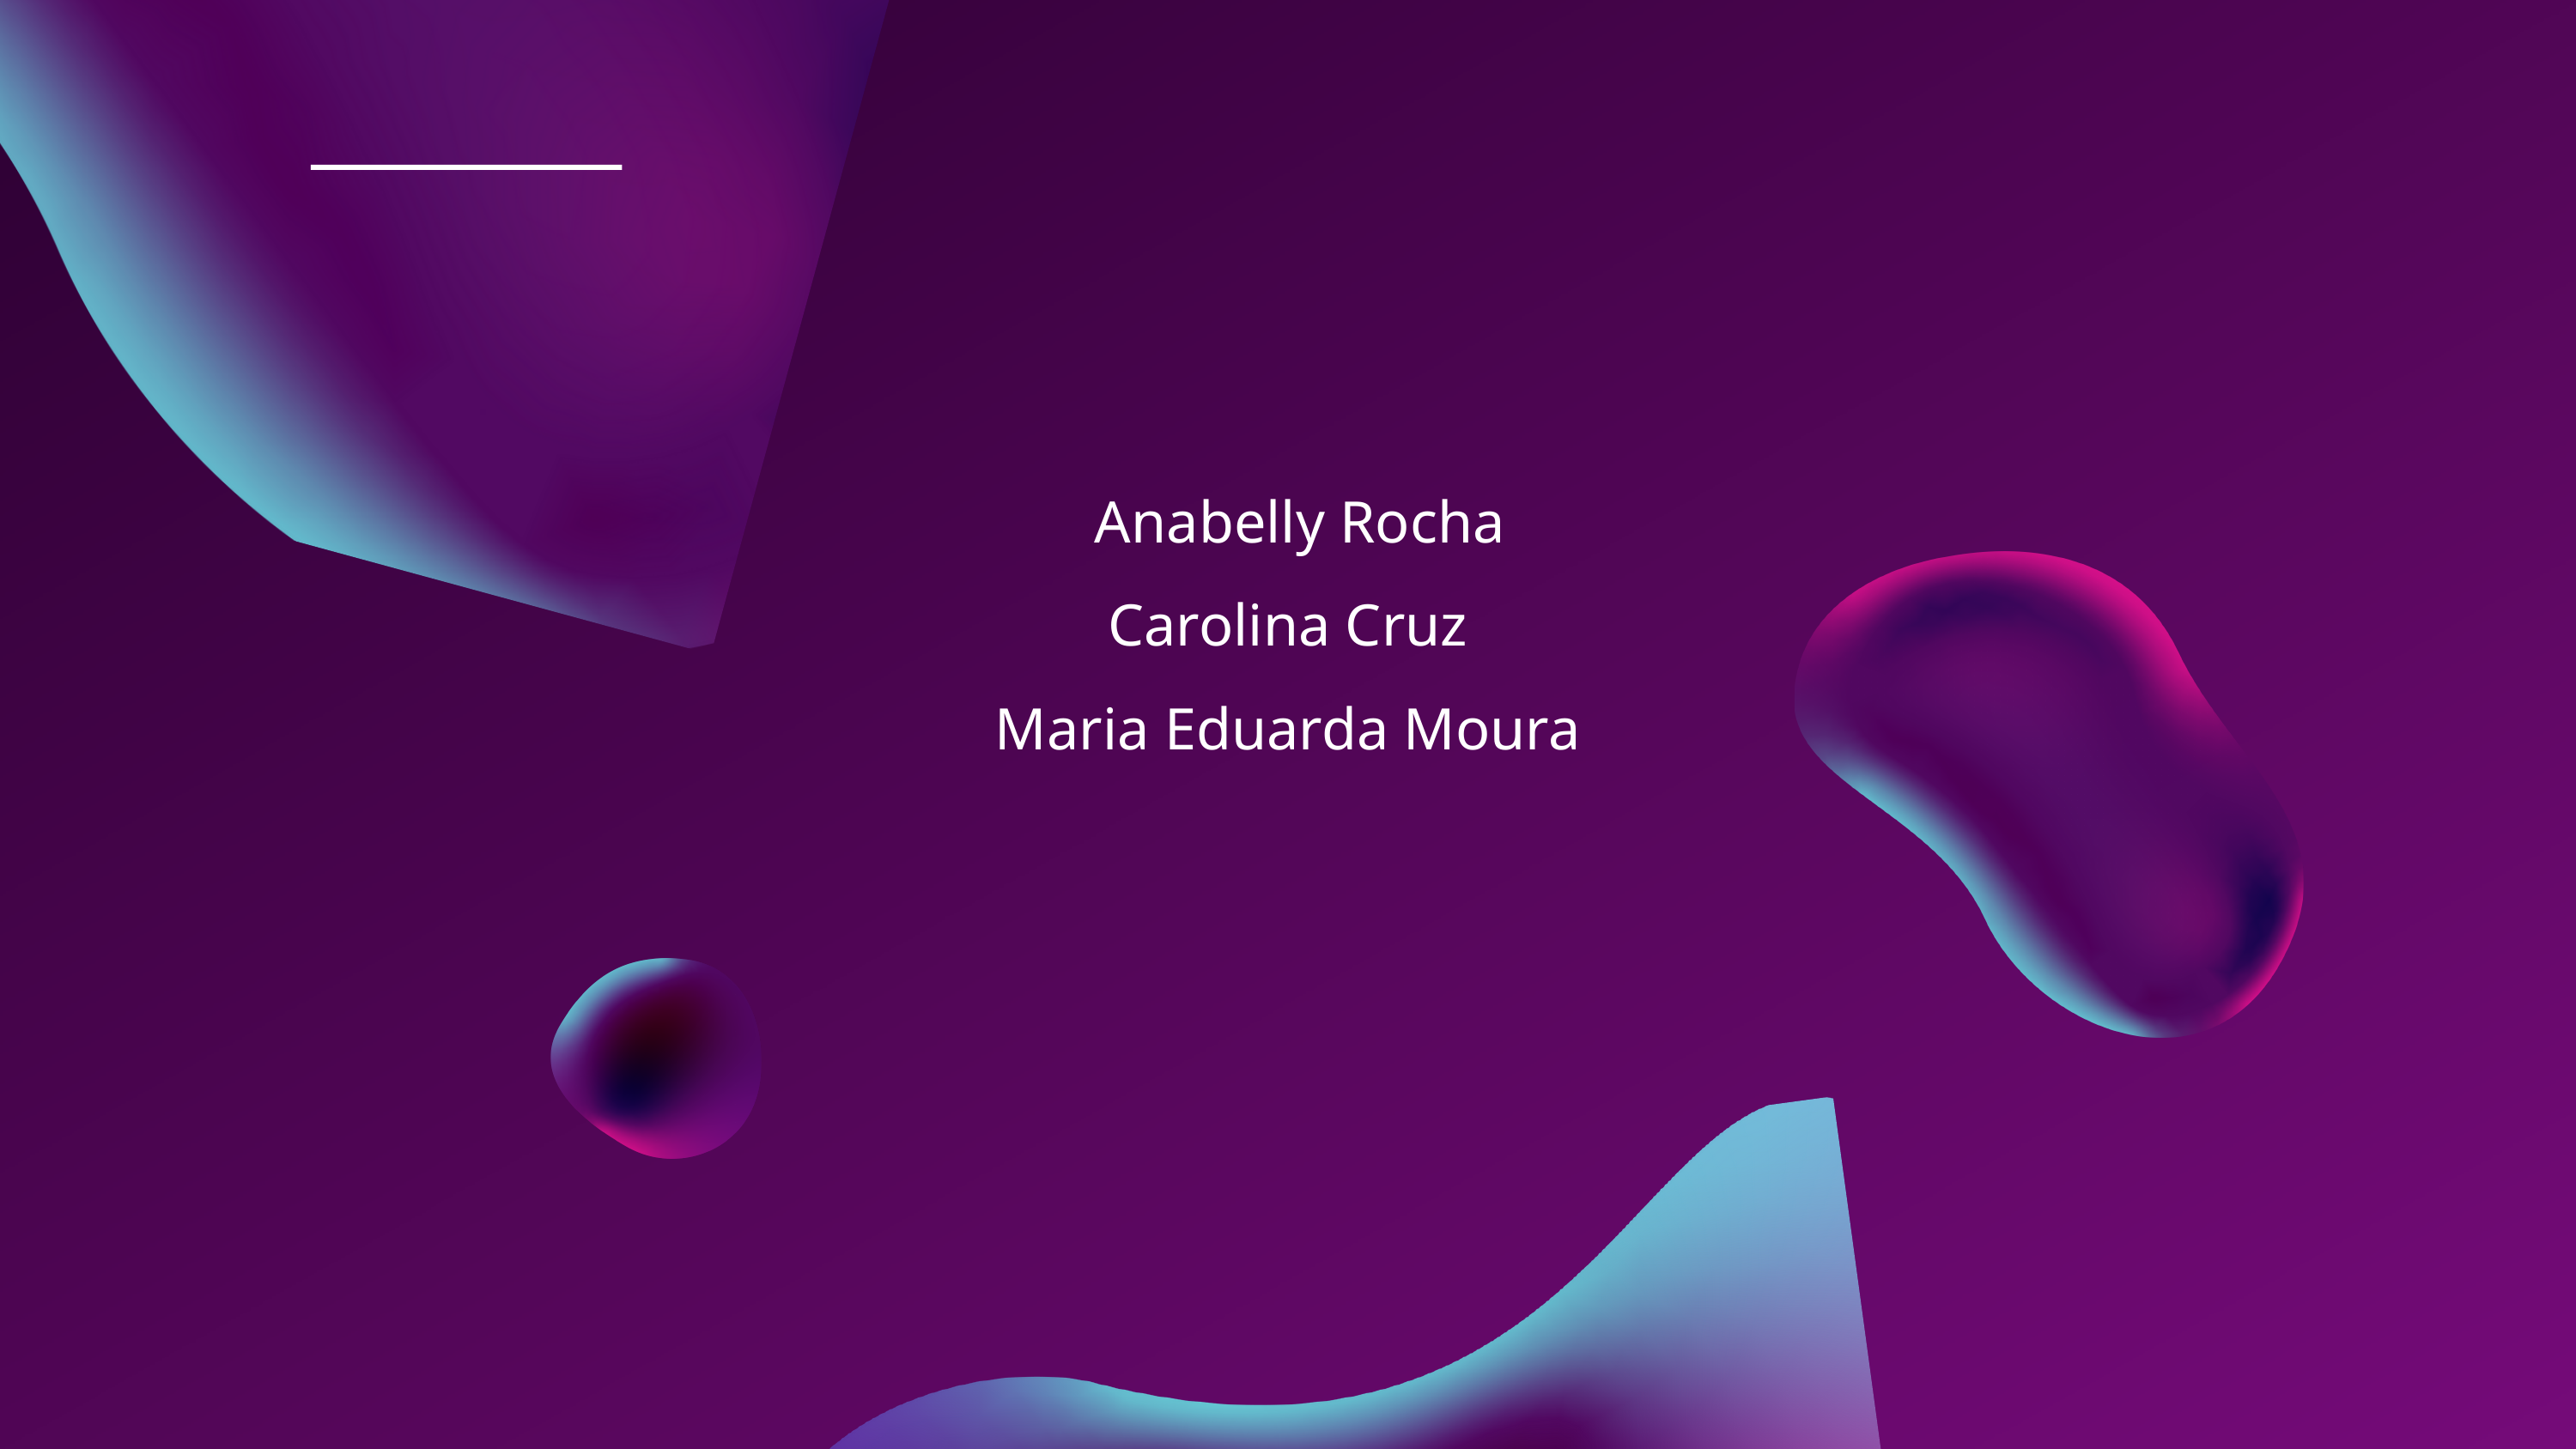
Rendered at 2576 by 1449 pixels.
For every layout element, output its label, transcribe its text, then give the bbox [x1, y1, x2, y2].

text_box [550, 958, 762, 1159]
text_box Anabelly Rocha [761, 474, 1839, 555]
text_box [0, 0, 2576, 1449]
text_box [0, 0, 890, 655]
text_box [761, 1096, 1881, 1449]
text_box [1794, 551, 2304, 1038]
text_box Carolina Cruz [749, 577, 1827, 658]
text_box [310, 164, 623, 170]
text_box Maria Eduarda Moura [749, 681, 1827, 761]
